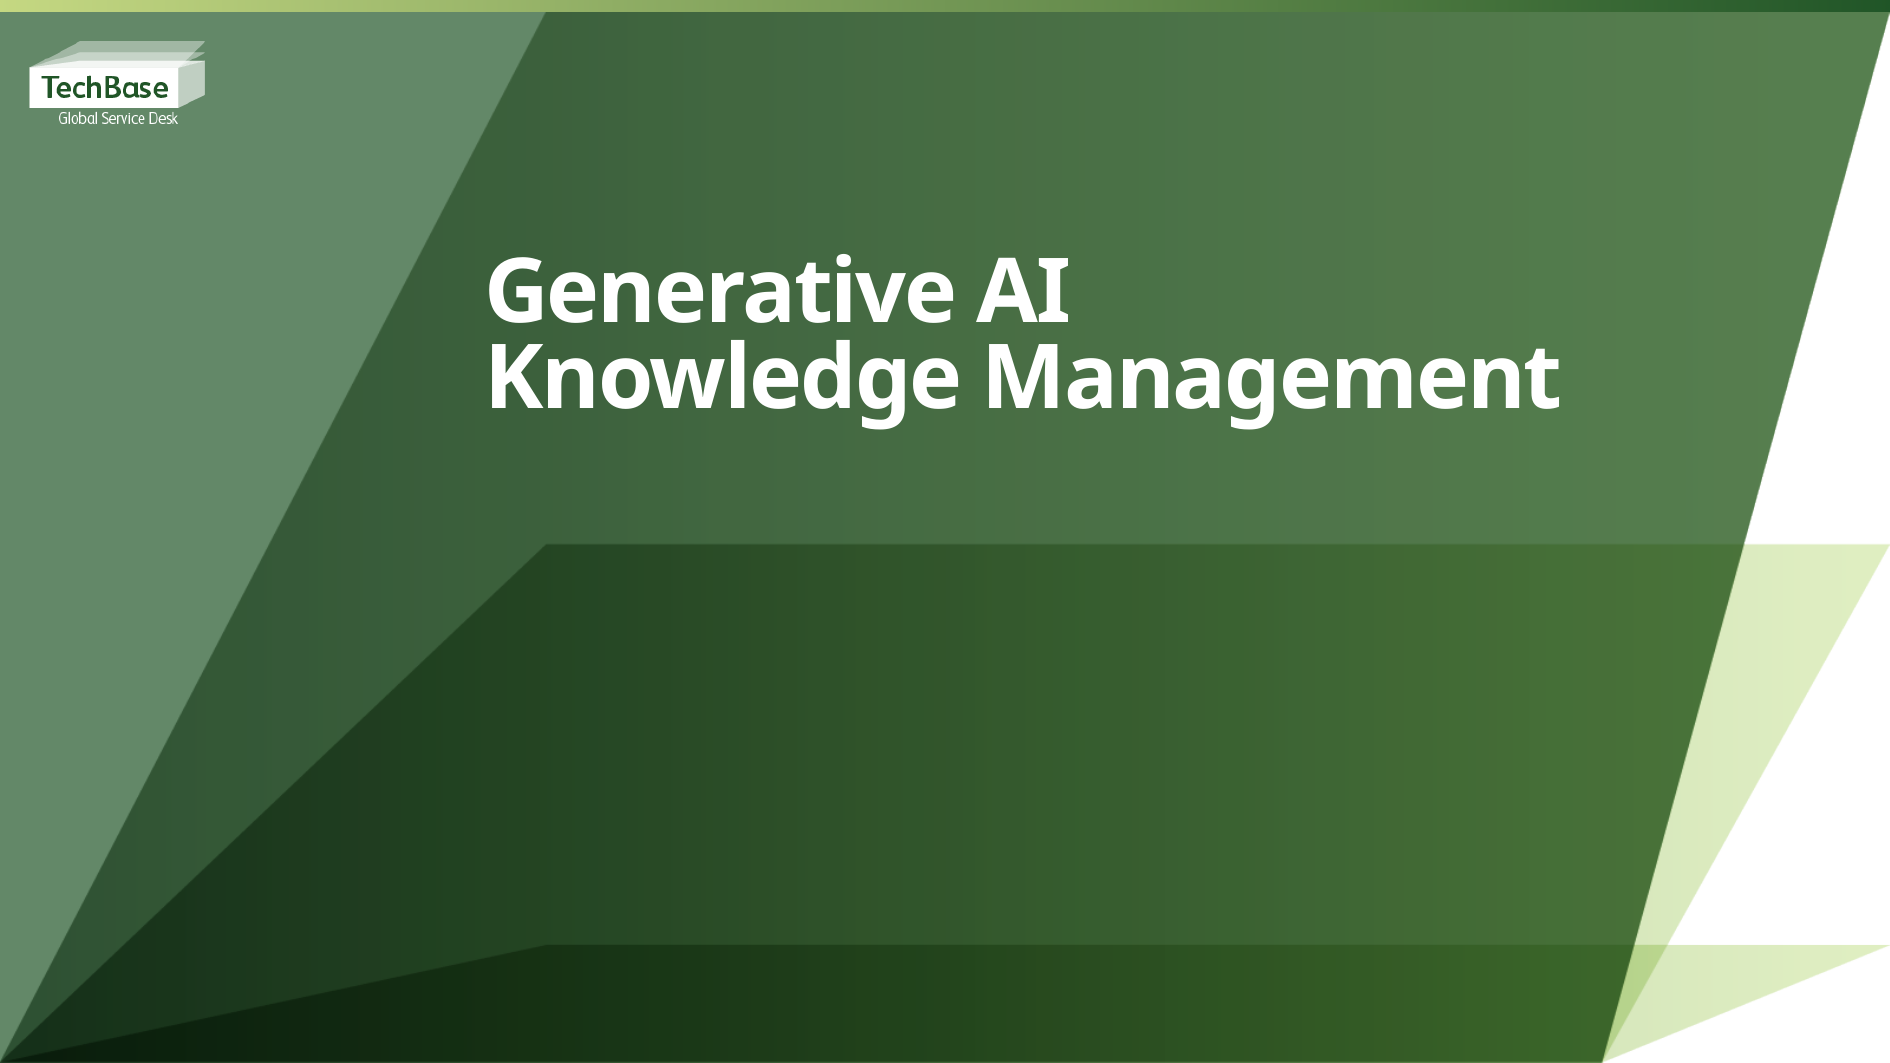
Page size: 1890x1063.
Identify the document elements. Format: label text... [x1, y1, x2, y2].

title Generative AI Knowledge Management [472, 236, 1743, 532]
picture [0, 12, 1890, 1063]
